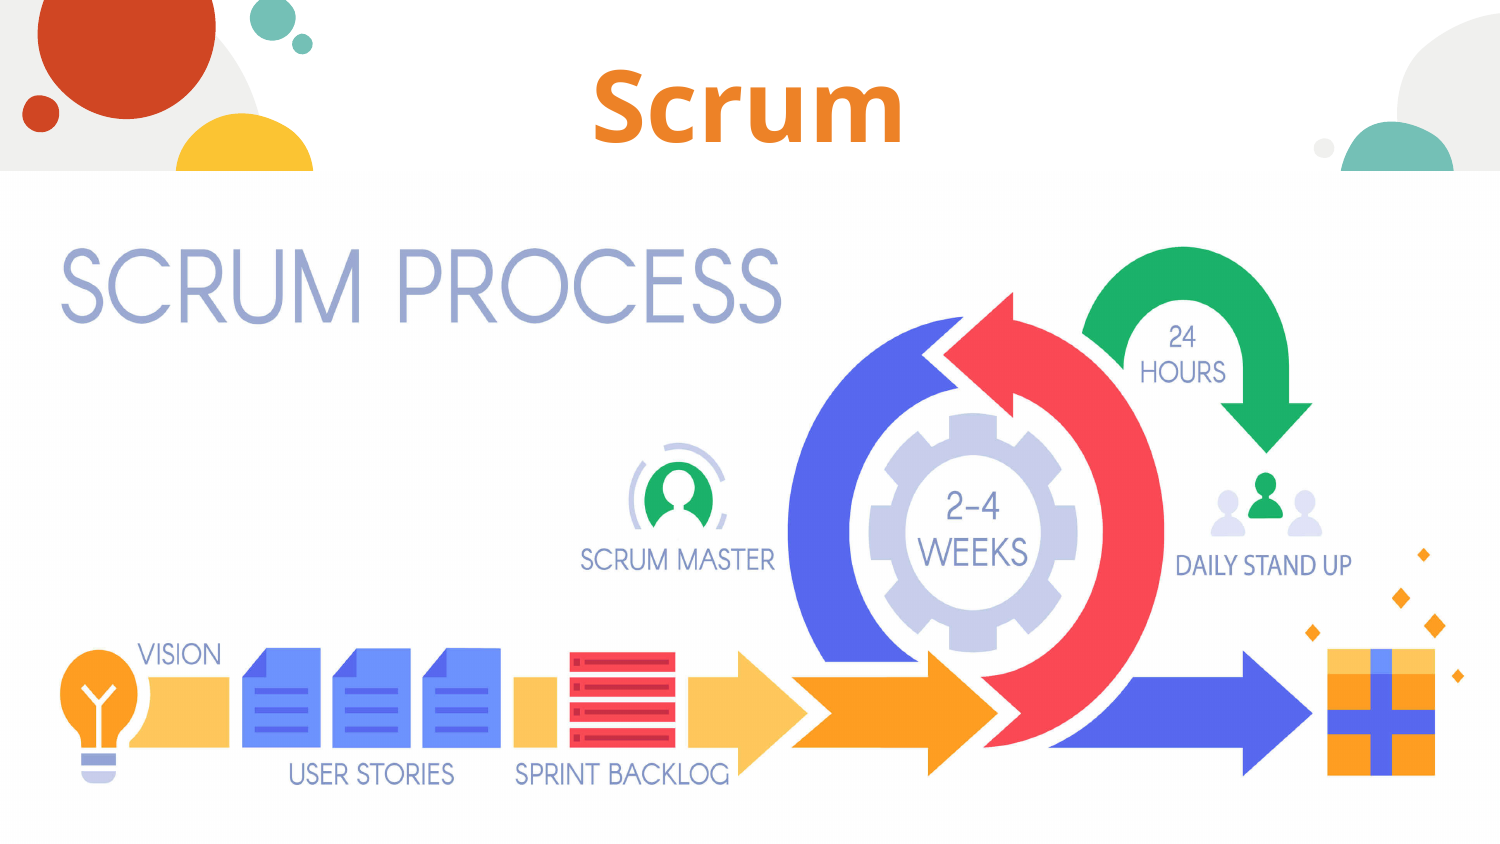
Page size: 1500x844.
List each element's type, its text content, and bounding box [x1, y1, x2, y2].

text_box Scrum [0, 59, 1500, 165]
picture [0, 171, 1500, 844]
